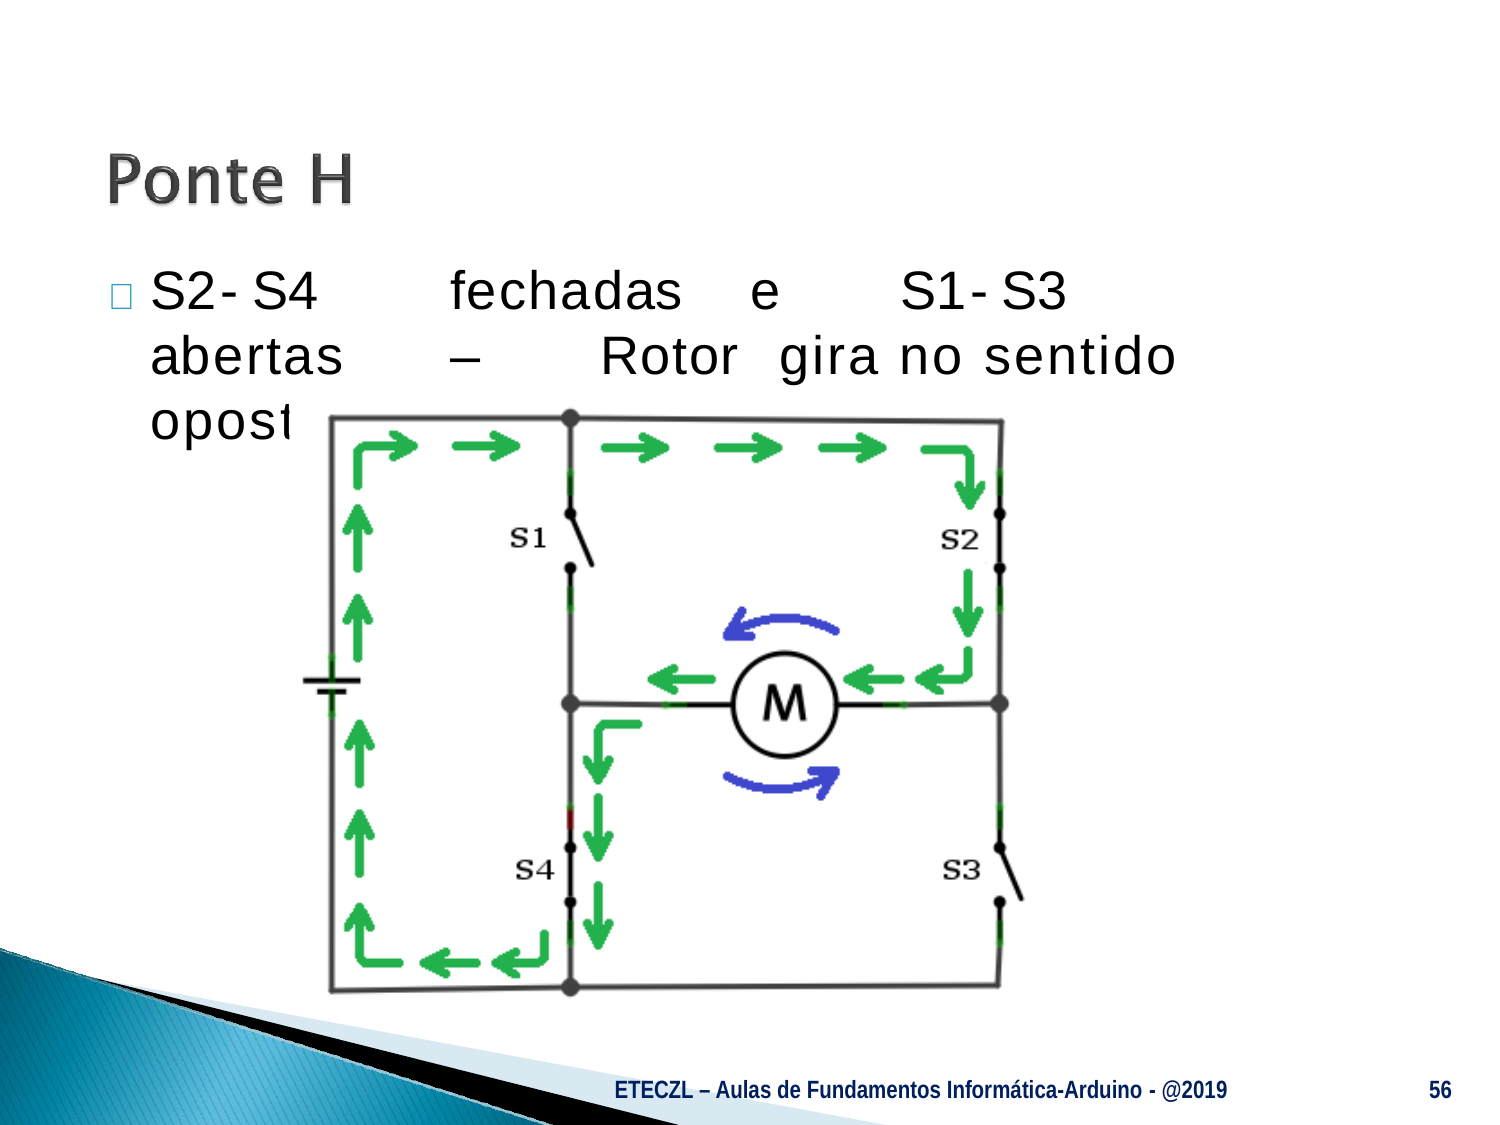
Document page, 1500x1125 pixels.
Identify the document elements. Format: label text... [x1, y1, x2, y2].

footer ETECZL – Aulas de Fundamentos Informática-Arduino - @2019 [612, 1072, 1364, 1125]
text_box [60, 123, 420, 271]
text_box [289, 397, 1034, 1002]
slide_number 56 [1424, 1072, 1468, 1125]
picture [0, 948, 558, 1125]
title  S2-S4 fechadas e S1-S3 abertas – Rotor gira no sentido oposto ao anterior. [105, 253, 1257, 451]
